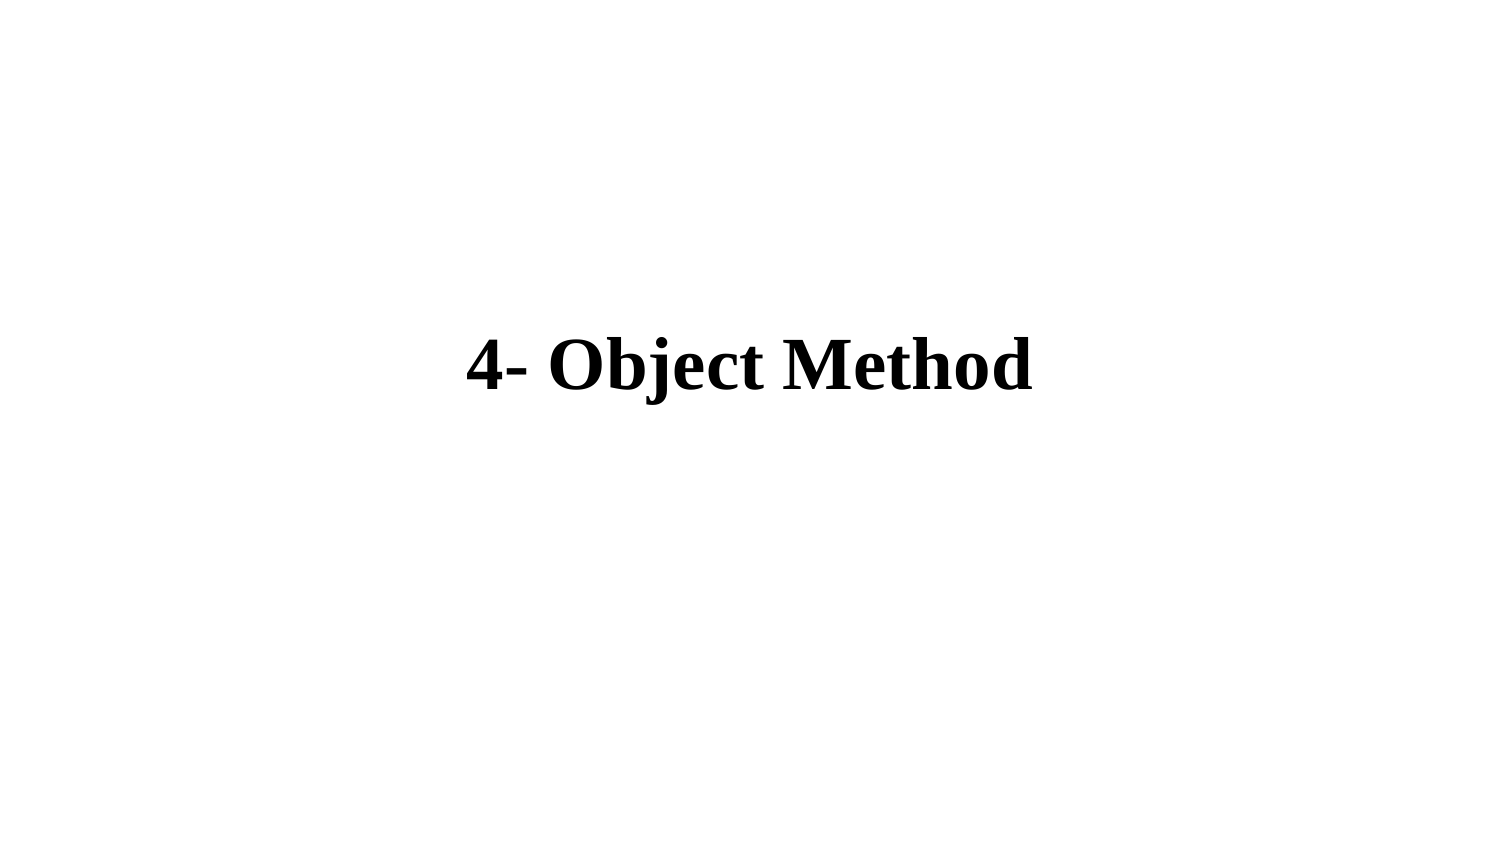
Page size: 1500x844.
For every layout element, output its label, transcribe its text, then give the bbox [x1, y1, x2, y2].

list 4- Object Method [51, 299, 1449, 564]
